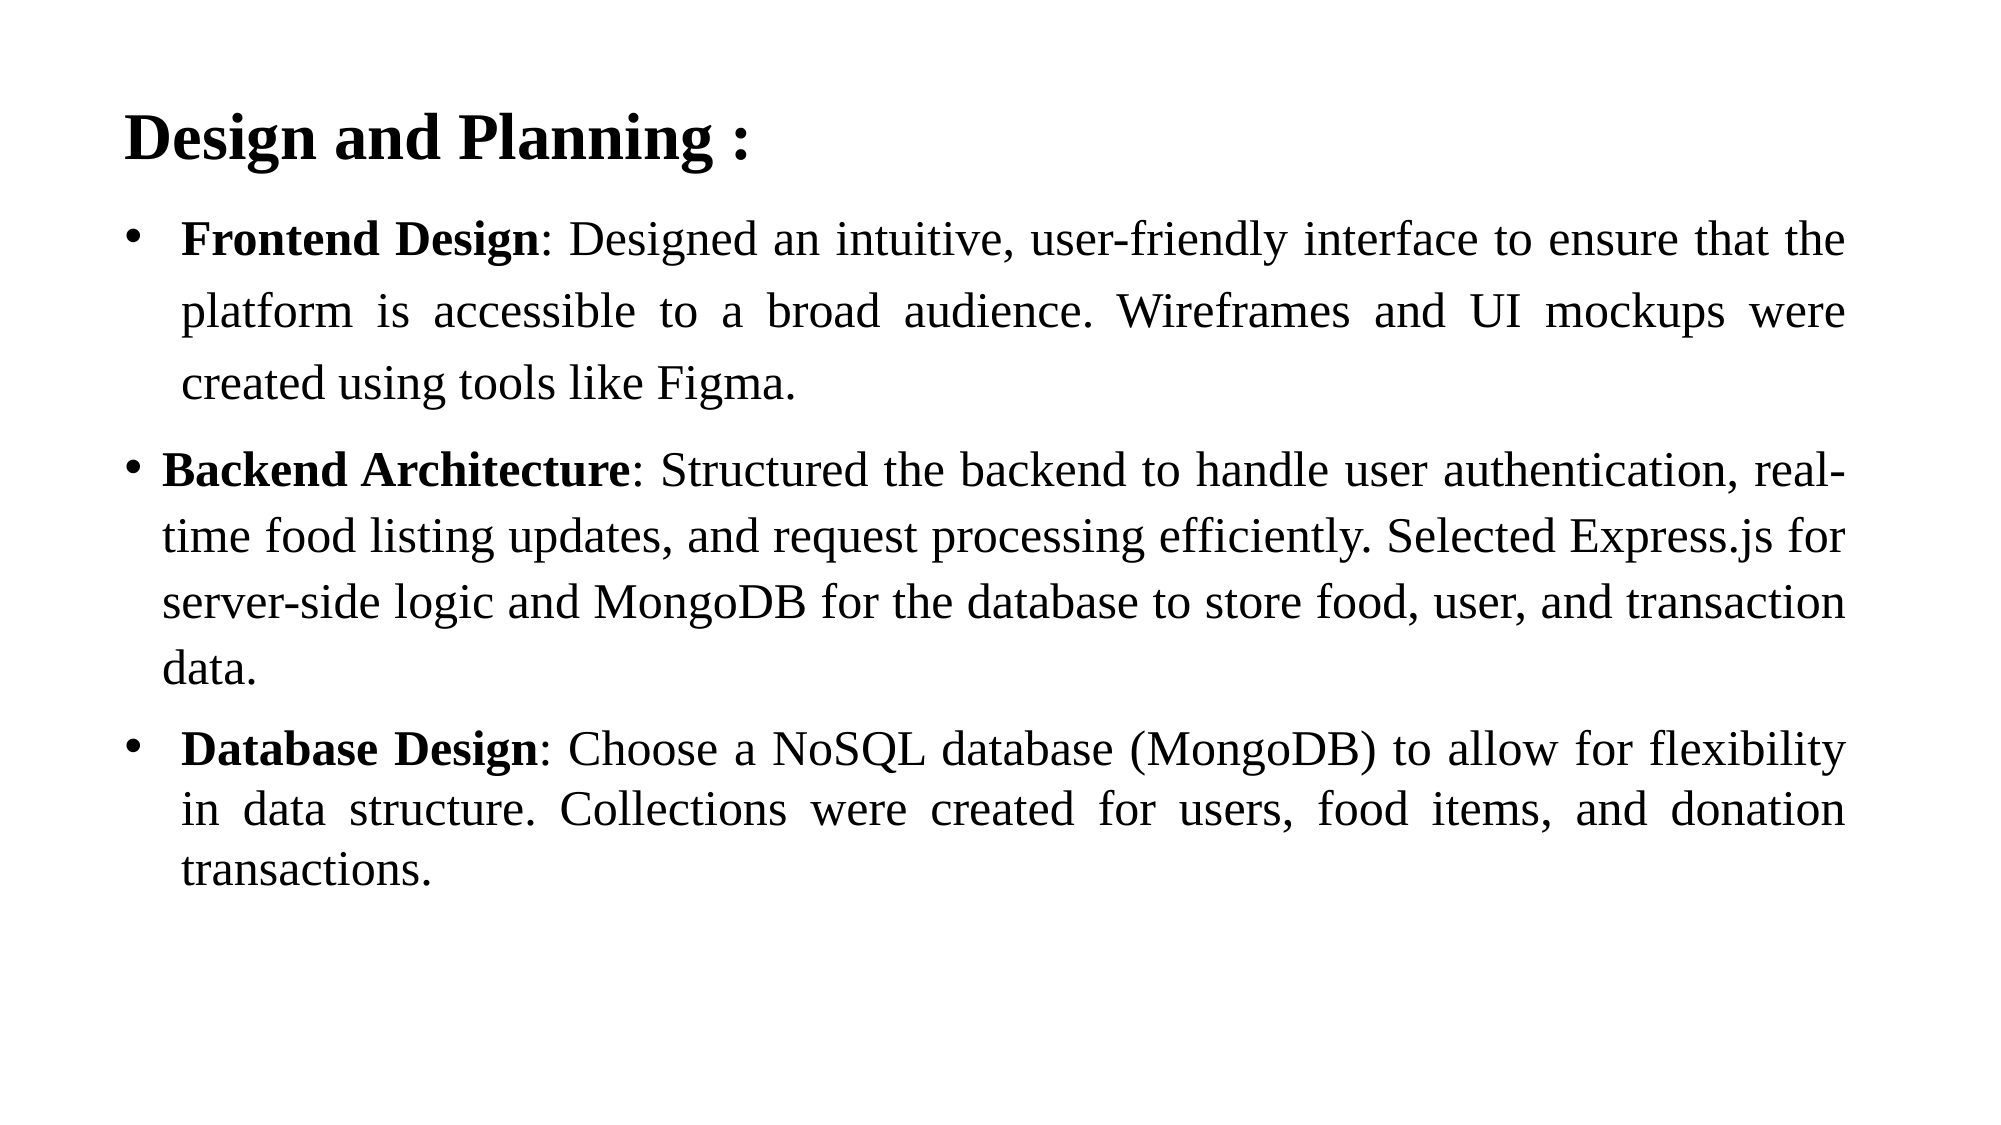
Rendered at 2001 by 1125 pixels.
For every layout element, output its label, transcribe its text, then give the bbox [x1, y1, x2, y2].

list Design and Planning : Frontend Design: Designed an intuitive, user-friendly interface to ensure that the platform is accessible to a broad audience. Wireframes and UI mockups were created using tools like Figma. Backend Architecture: Structured the backend to handle user authentication, real-time food listing updates, and request processing efficiently. Selected Express.js for server-side logic and MongoDB for the database to store food, user, and transaction data. Database Design: Choose a NoSQL database (MongoDB) to allow for flexibility in data structure. Collections were created for users, food items, and donation transactions. [109, 69, 1863, 1042]
